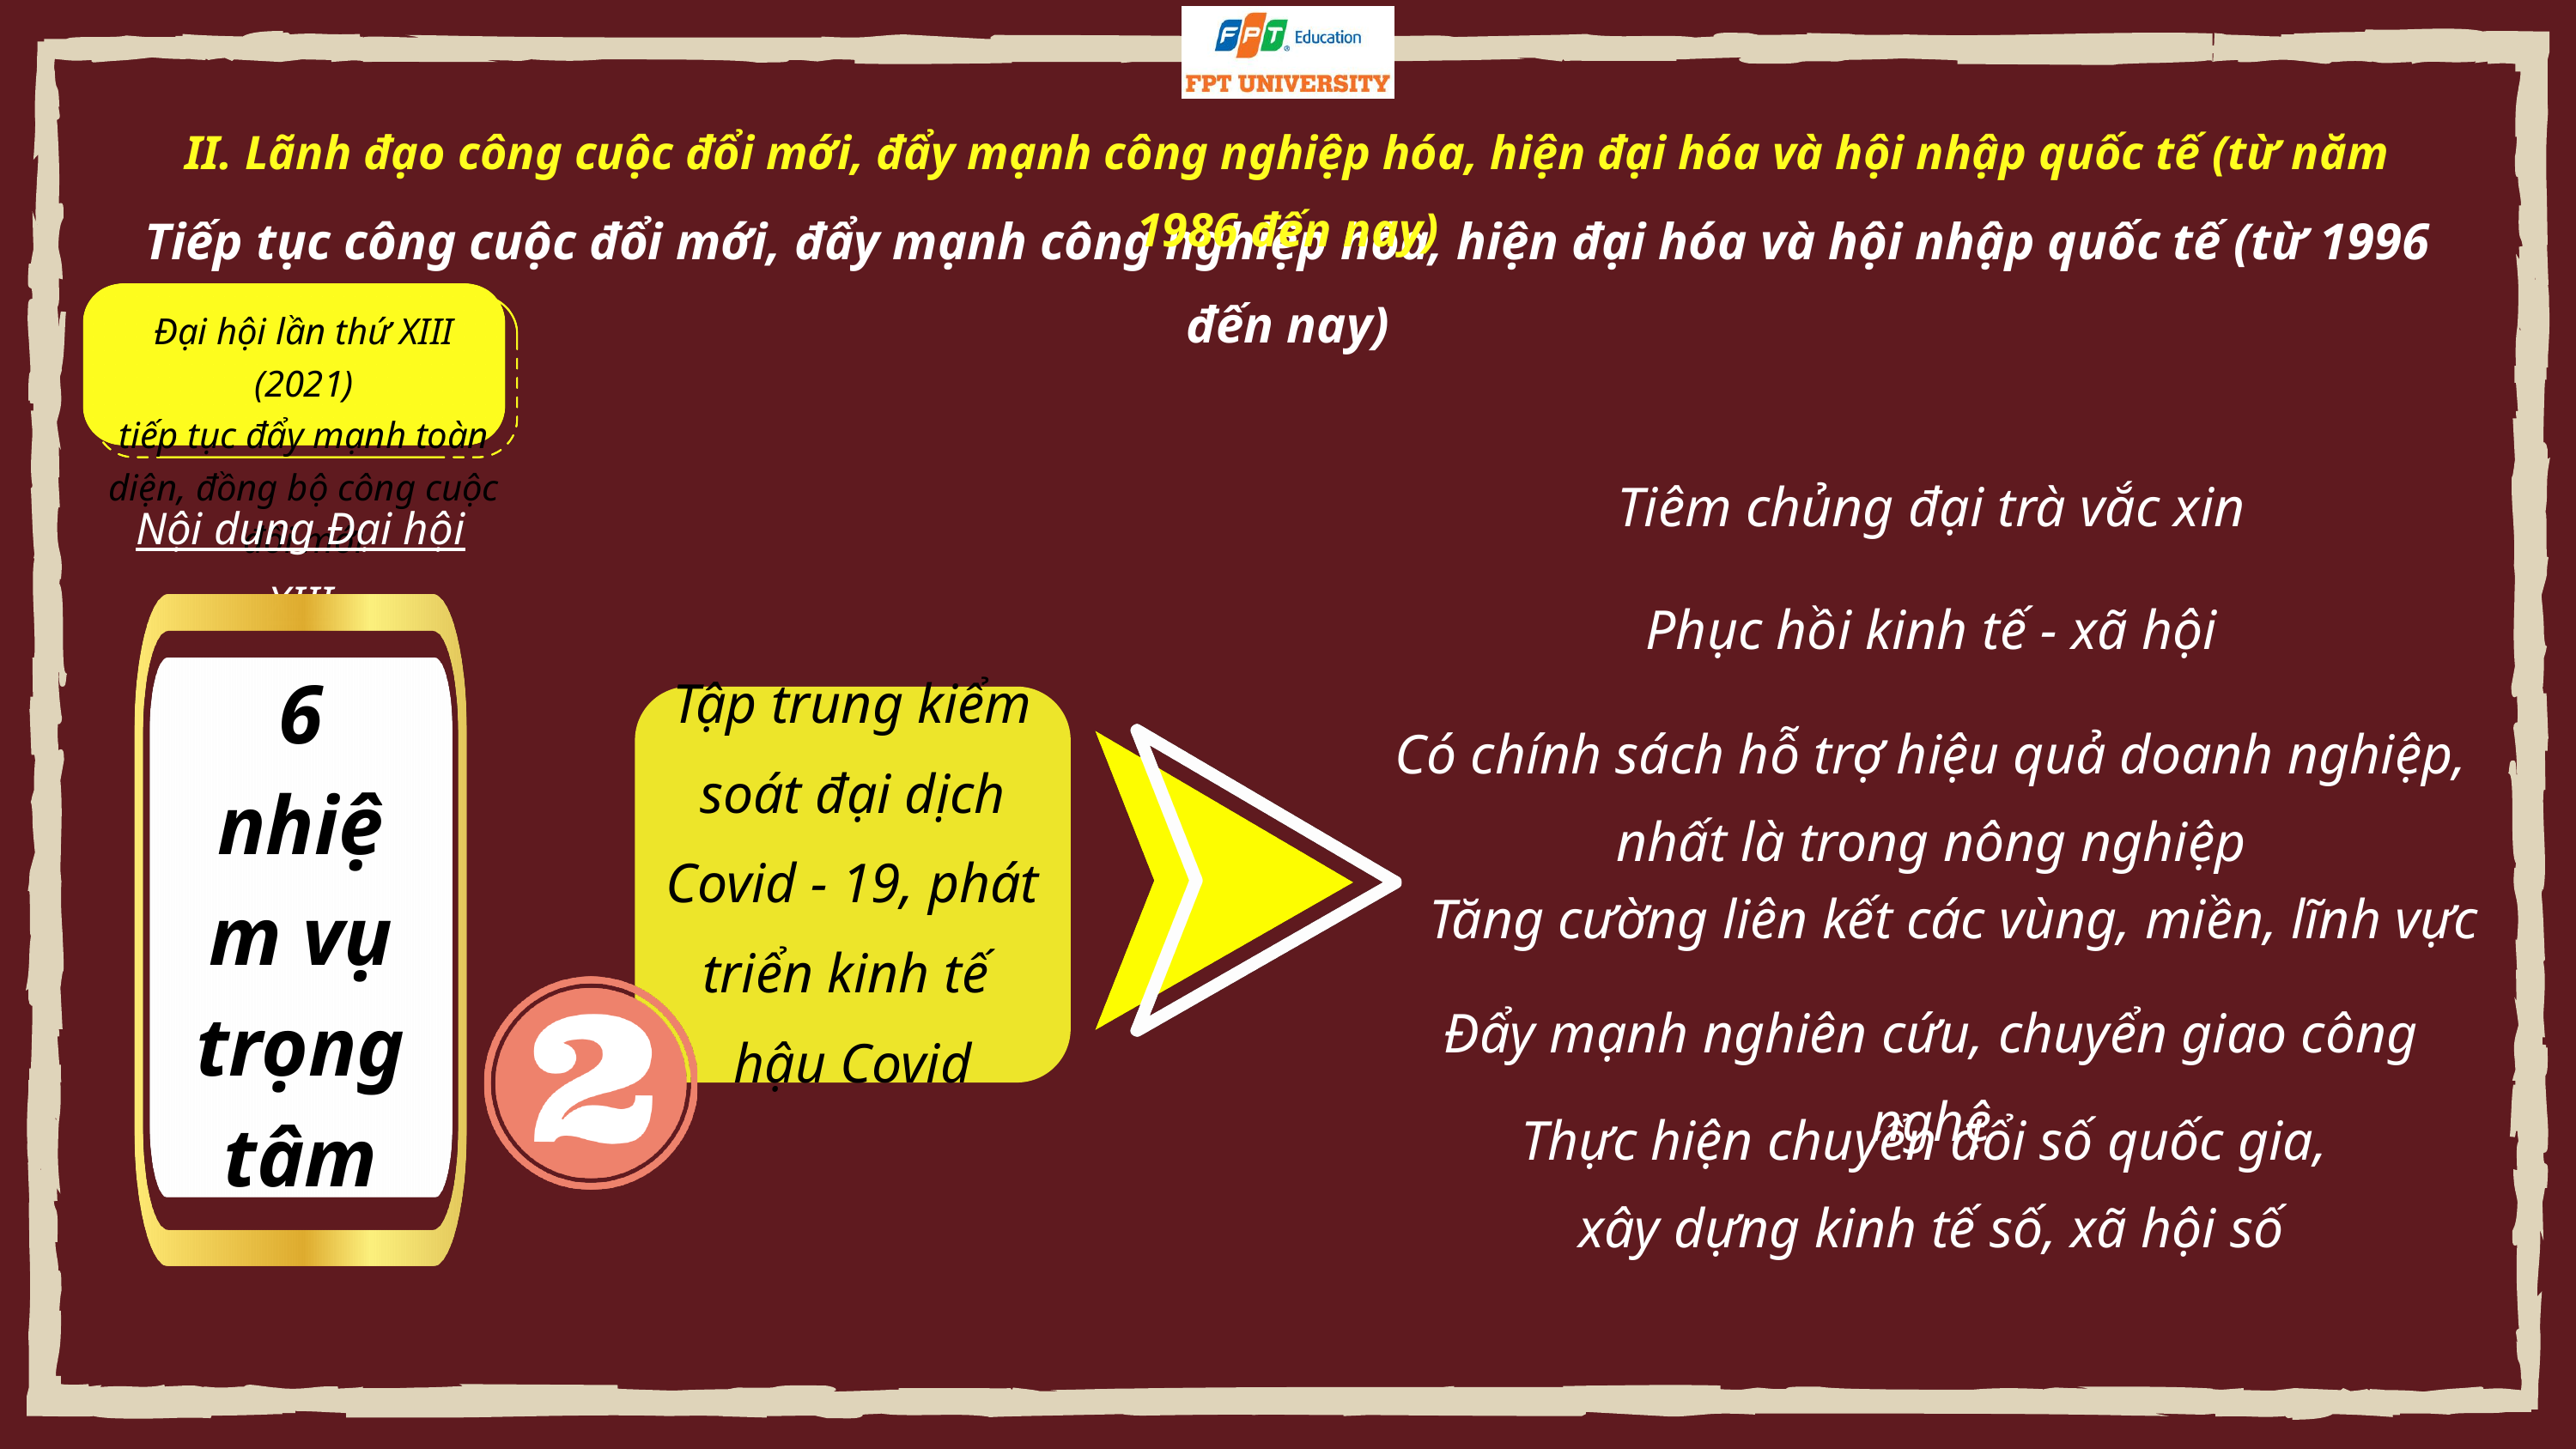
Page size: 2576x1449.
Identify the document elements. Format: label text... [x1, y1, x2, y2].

text_box Tiêm chủng đại trà vắc xin [1394, 449, 2470, 537]
text_box Tăng cường liên kết các vùng, miền, lĩnh vực [1394, 861, 2515, 950]
text_box Đẩy mạnh nghiên cứu, chuyển giao công nghệ [1394, 975, 2470, 1082]
text_box [26, 28, 2550, 1420]
text_box [1182, 6, 1394, 99]
text_box Thực hiện chuyển đổi số quốc gia, xây dựng kinh tế số, xã hội số [1394, 1082, 2470, 1259]
text_box Nội dung Đại hội XIII [117, 480, 484, 627]
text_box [134, 594, 467, 1266]
text_box [1095, 724, 1402, 1037]
text_box [483, 976, 698, 1190]
text_box II. Lãnh đạo công cuộc đổi mới, đẩy mạnh công nghiệp hóa, hiện đại hóa và hội nhập quốc tế (từ năm 1986 đến nay) [129, 101, 2447, 257]
text_box Có chính sách hỗ trợ hiệu quả doanh nghiệp, nhất là trong nông nghiệp [1394, 696, 2470, 861]
text_box Tiếp tục công cuộc đổi mới, đẩy mạnh công nghiệp hóa, hiện đại hóa và hội nhập quốc tế (từ 1996 đến nay) [143, 257, 2433, 354]
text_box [82, 282, 519, 459]
text_box Phục hồi kinh tế - xã hội [1394, 572, 2470, 661]
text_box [635, 654, 1072, 1083]
